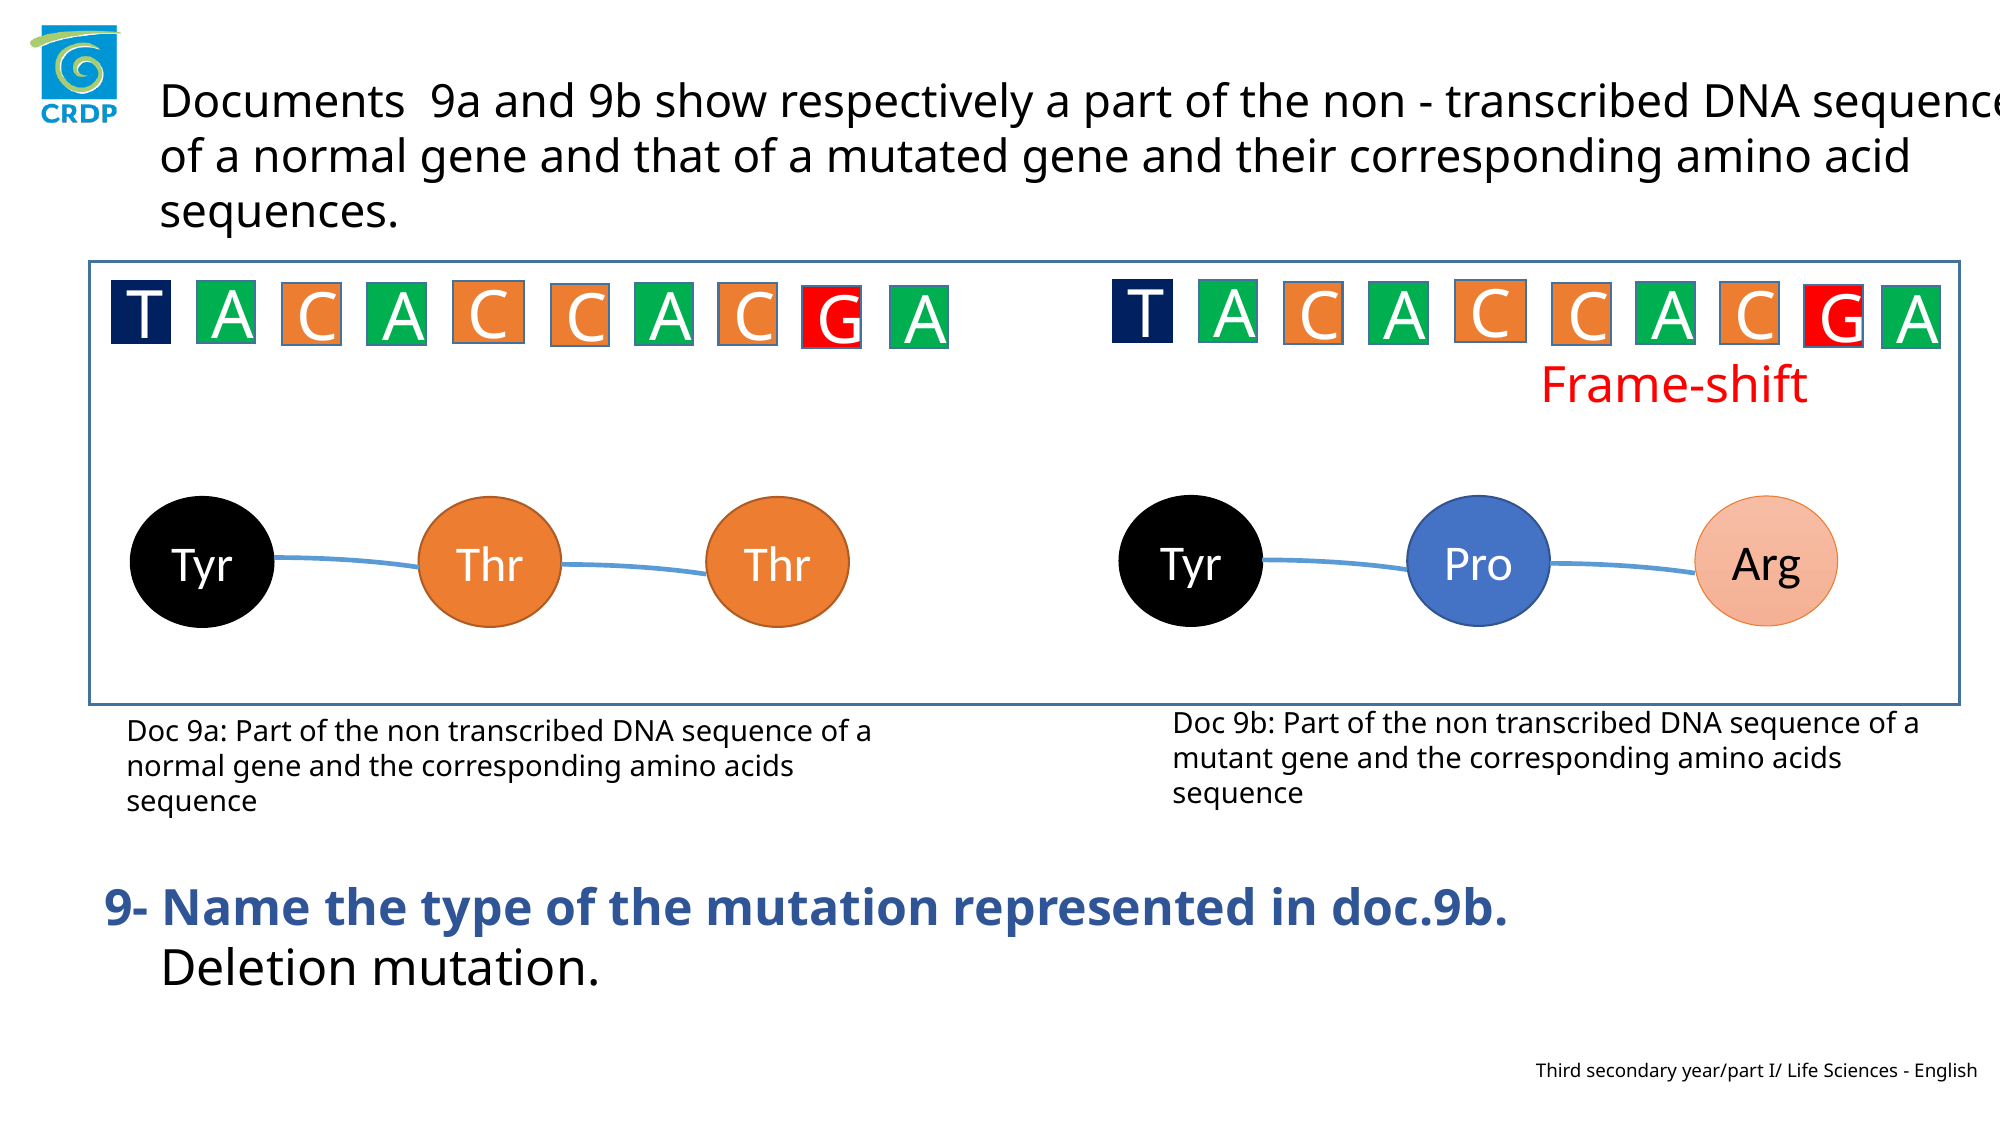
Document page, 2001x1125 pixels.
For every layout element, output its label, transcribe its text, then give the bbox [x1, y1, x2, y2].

text_box Doc 9a: Part of the non transcribed DNA sequence of a normal gene and the corresponding amino acids sequence [111, 706, 913, 825]
text_box Documents 9a and 9b show respectively a part of the non - transcribed DNA sequence of a normal gene and that of a mutated gene and their corresponding amino acid sequences. [144, 64, 2000, 244]
text_box [1262, 559, 1408, 613]
text_box Frame-shift [1525, 348, 1881, 421]
text_box [1549, 562, 1696, 616]
text_box [88, 260, 1960, 706]
text_box Third secondary year/part I/ Life Sciences - English [517, 1054, 1998, 1125]
picture [86, 108, 94, 118]
text_box Arg [1694, 495, 1839, 627]
text_box Doc 9b: Part of the non transcribed DNA sequence of a mutant gene and the corresponding amino acids sequence [1157, 706, 1960, 817]
text_box 9- Name the type of the mutation represented in doc.9b. Deletion mutation. [89, 868, 1952, 1004]
text_box A [889, 285, 949, 349]
text_box C [1283, 281, 1344, 345]
text_box Pro [1406, 494, 1551, 627]
text_box T [1112, 279, 1173, 343]
text_box Tyr [1118, 494, 1264, 627]
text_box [1454, 279, 1941, 348]
text_box A [1368, 281, 1429, 345]
picture [30, 25, 121, 123]
text_box A [1198, 279, 1258, 343]
